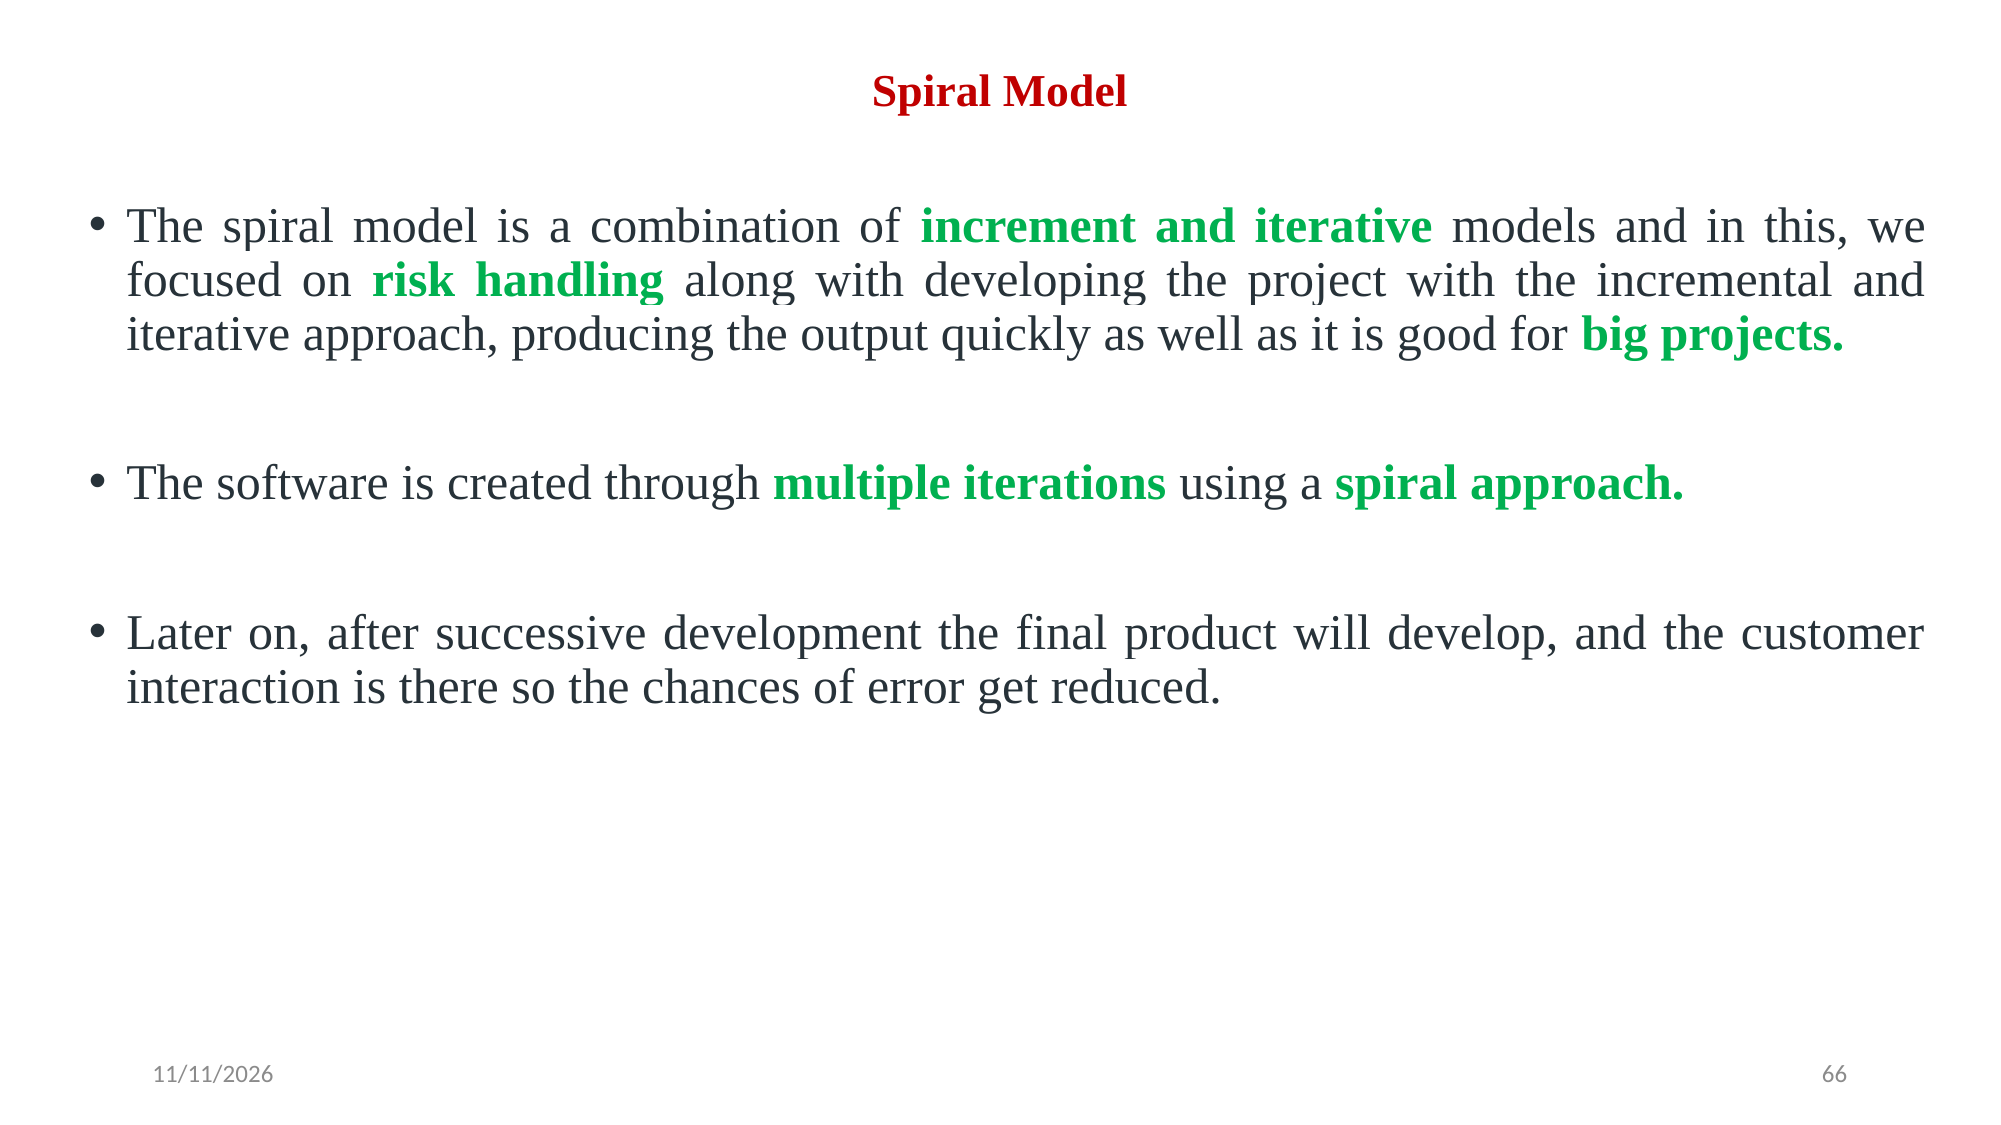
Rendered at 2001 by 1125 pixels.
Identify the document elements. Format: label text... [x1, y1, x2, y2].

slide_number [137, 1042, 588, 1103]
title Spiral Model [137, 59, 1863, 191]
slide_number 66 [1412, 1042, 1863, 1103]
list The spiral model is a combination of increment and iterative models and in this, we focused on risk handling along with developing the project with the incremental and iterative approach, producing the output quickly as well as it is good for big projects. The software is created through multiple iterations using a spiral approach. Later on, after successive development the final product will develop, and the customer interaction is there so the chances of error get reduced. [73, 191, 1942, 906]
